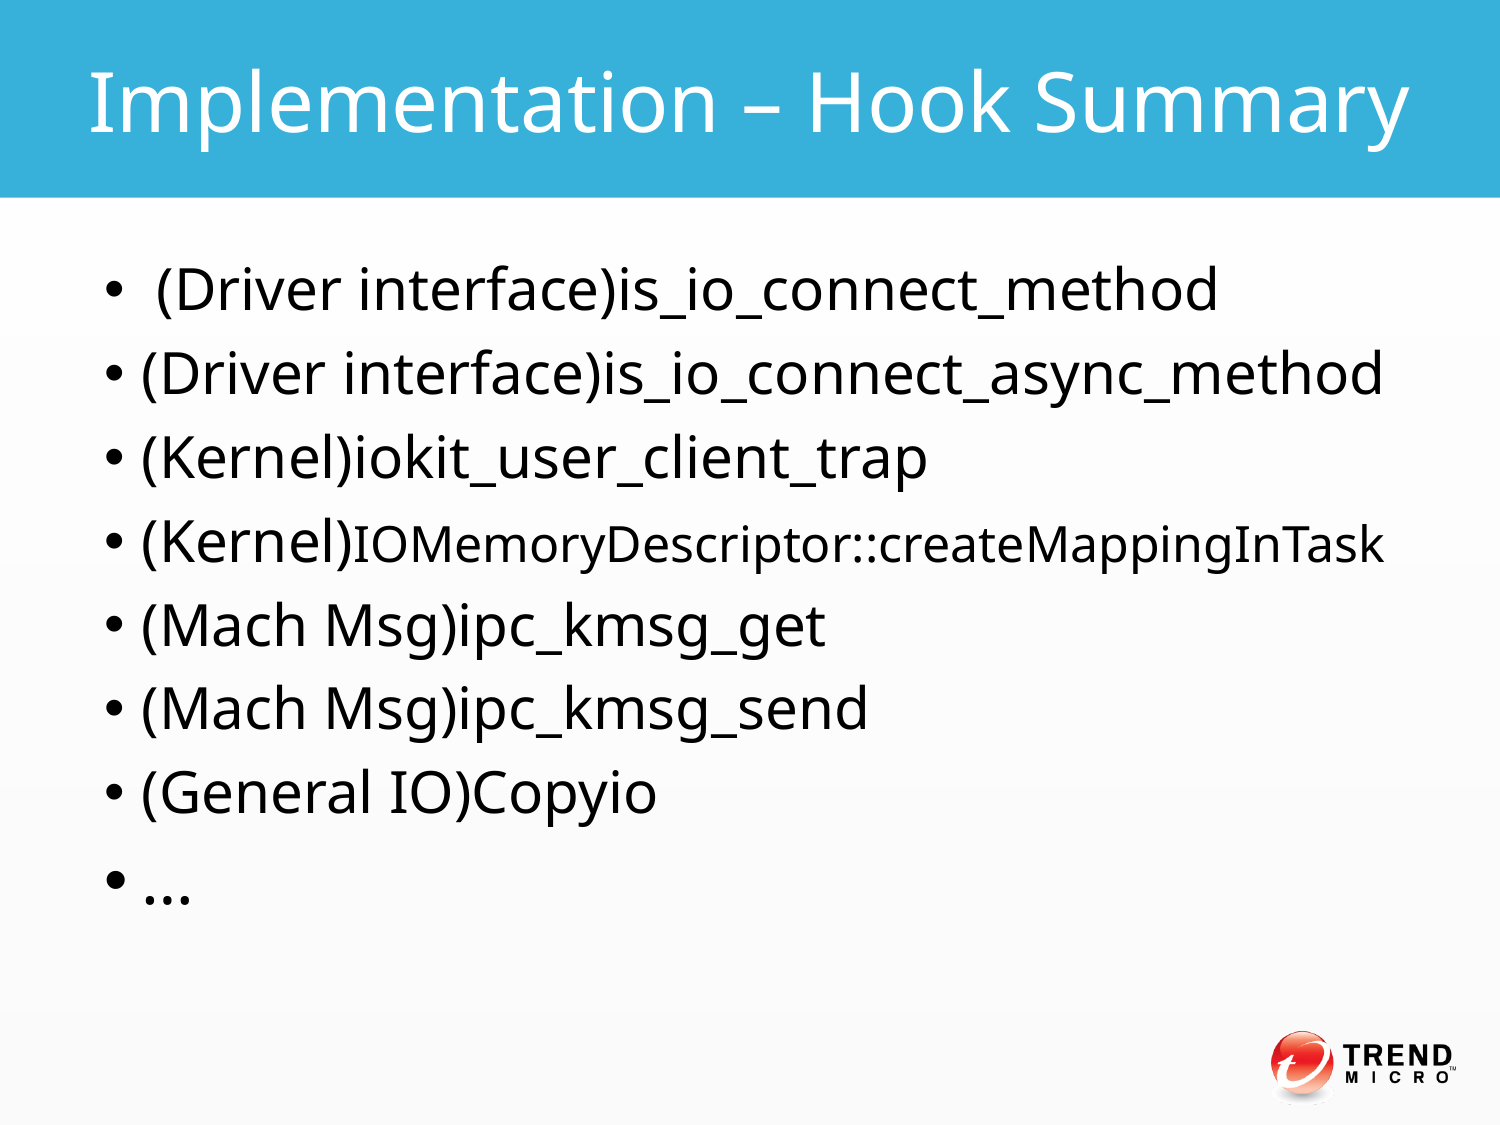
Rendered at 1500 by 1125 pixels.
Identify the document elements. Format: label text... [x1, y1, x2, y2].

text_box Implementation – Hook Summary [0, 0, 1500, 198]
picture [1271, 1031, 1456, 1105]
list (Driver interface)is_io_connect_method (Driver interface)is_io_connect_async_method (Kernel)iokit_user_client_trap (Kernel)IOMemoryDescriptor::createMappingInTask (Mach Msg)ipc_kmsg_get (Mach Msg)ipc_kmsg_send (General IO)Copyio … [89, 253, 1444, 1055]
